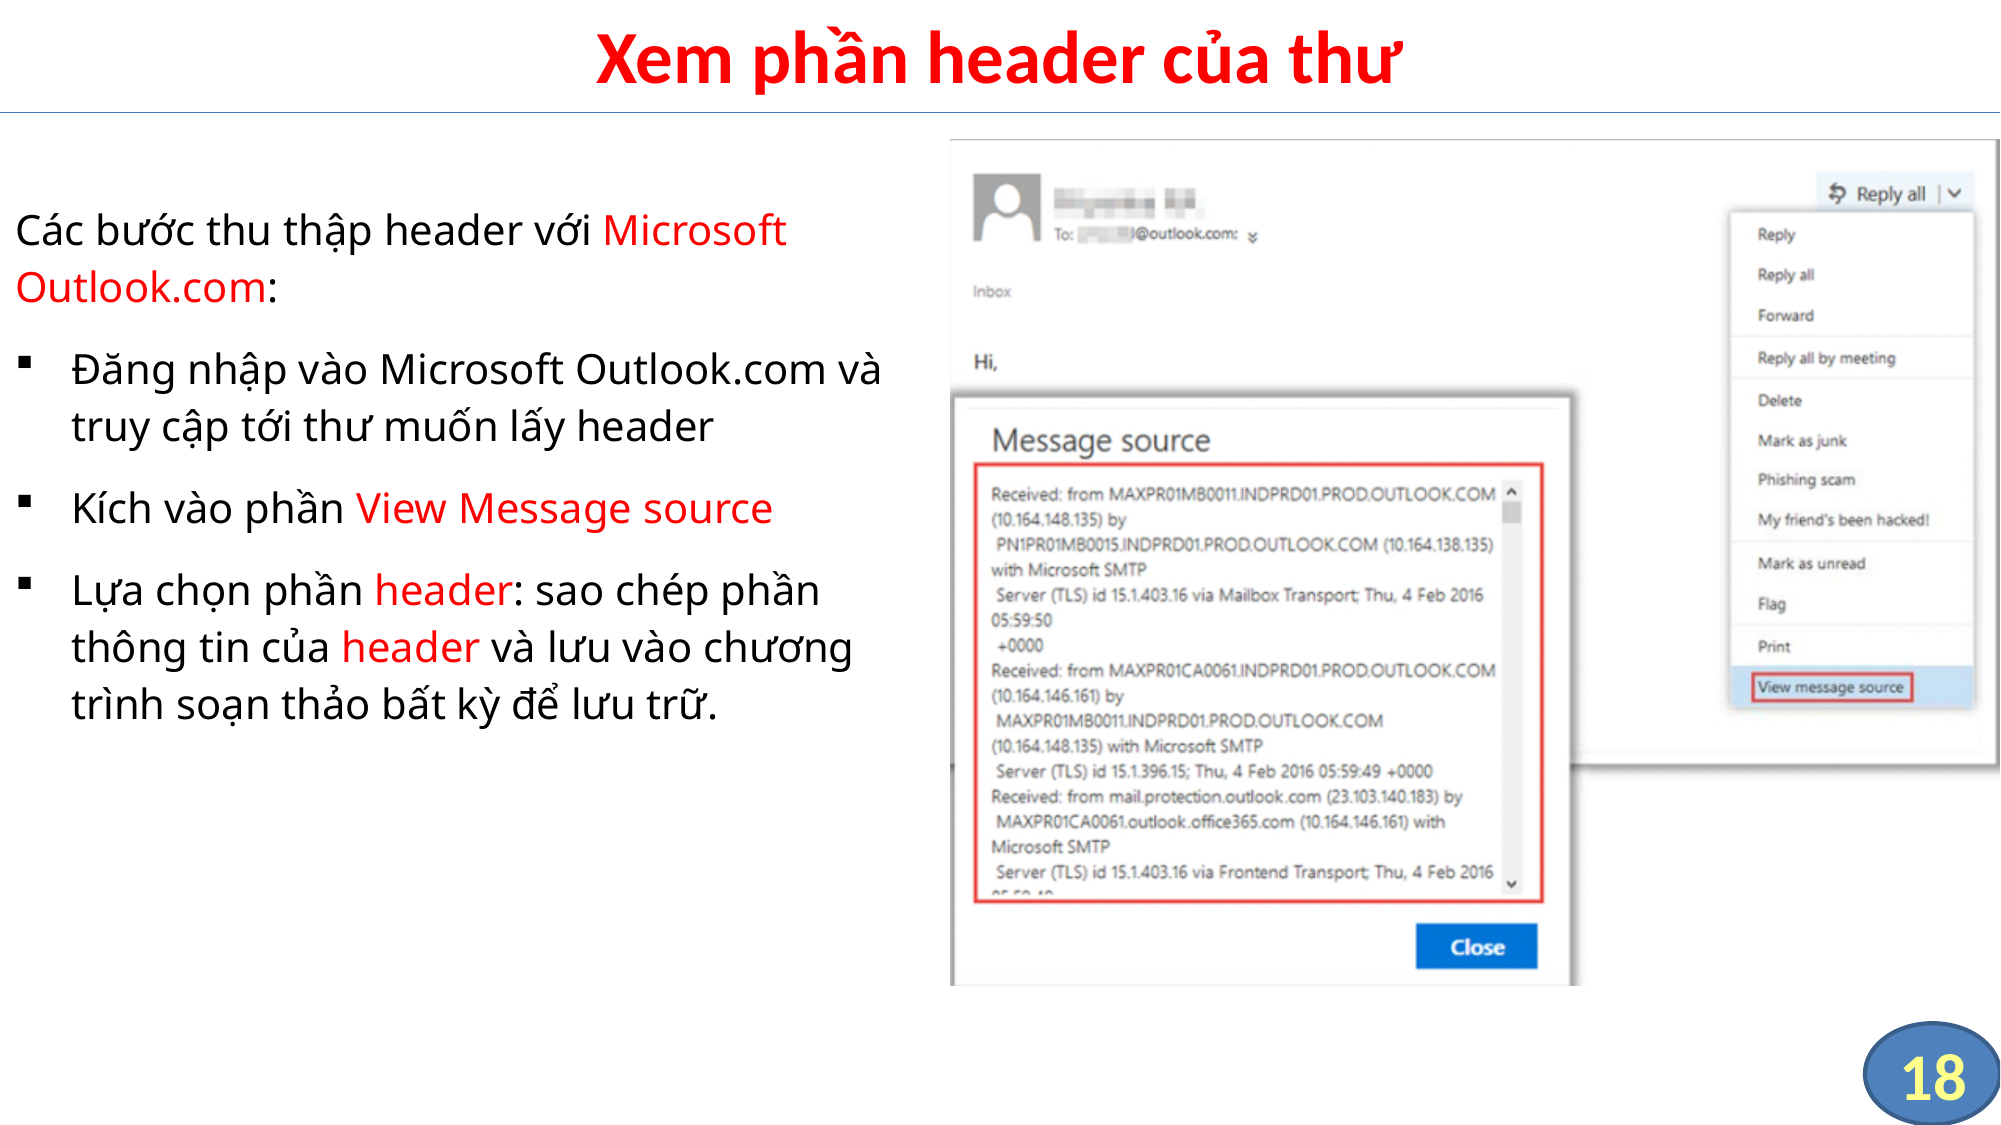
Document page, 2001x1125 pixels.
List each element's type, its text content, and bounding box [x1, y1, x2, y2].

picture [949, 138, 2000, 987]
text_box Các bước thu thập header với Microsoft Outlook.com: Đăng nhập vào Microsoft Outlook.com và truy cập tới thư muốn lấy header Kích vào phần View Message source Lựa chọn phần header: sao chép phần thông tin của header và lưu vào chương trình soạn thảo bất kỳ để lưu trữ. [0, 188, 913, 872]
title Xem phần header của thư [0, 0, 2000, 113]
slide_number 18 [1866, 1023, 2000, 1125]
